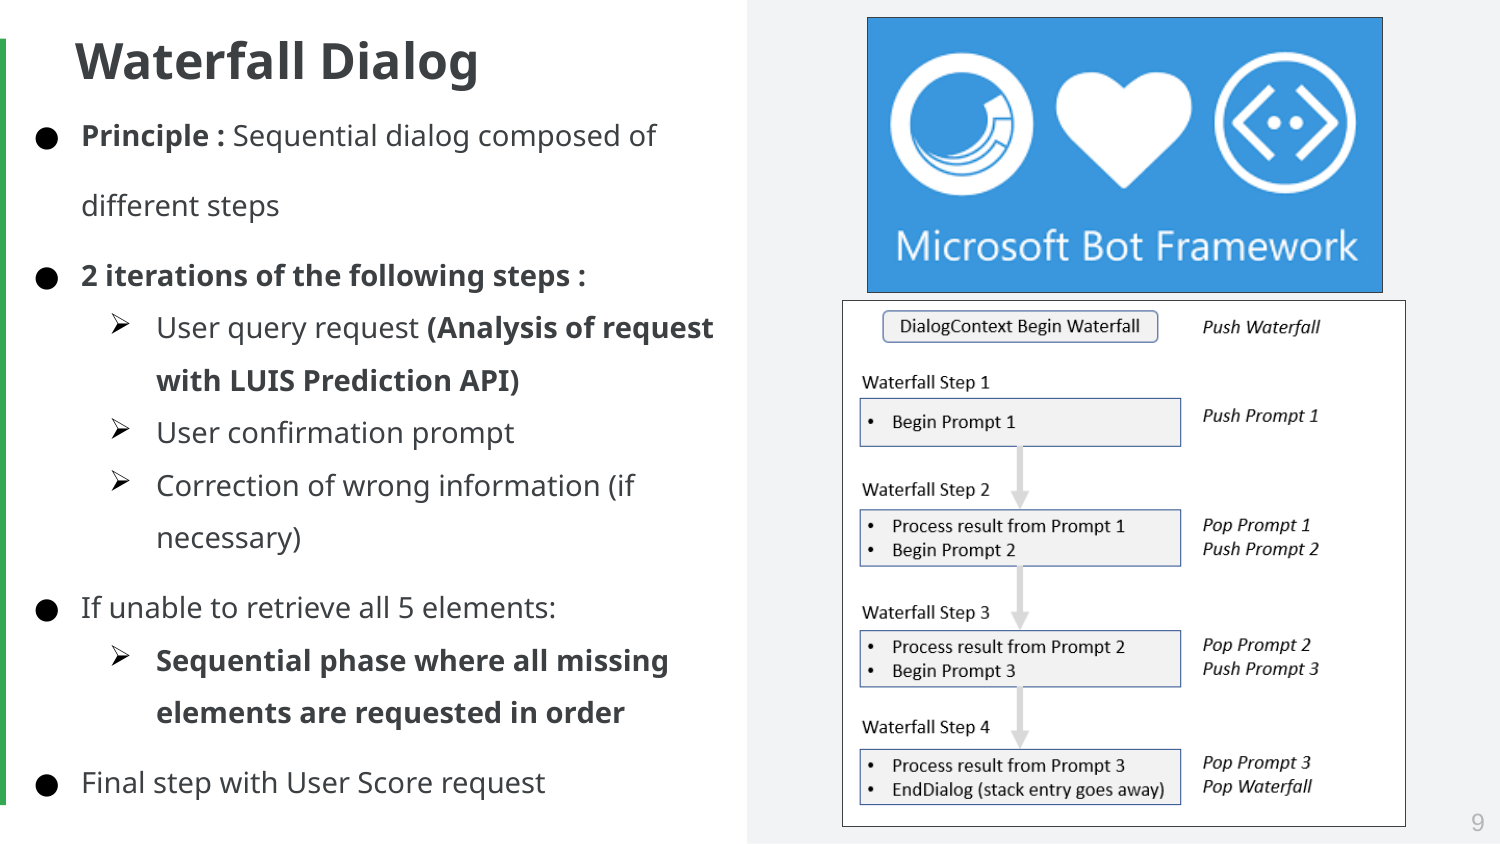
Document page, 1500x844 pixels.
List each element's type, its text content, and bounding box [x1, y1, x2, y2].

slide_number 9 [1162, 798, 1500, 844]
title Waterfall Dialog [60, 21, 695, 109]
list Principle : Sequential dialog composed of different steps 2 iterations of the following steps : User query request (Analysis of request with LUIS Prediction API) User confirmation prompt Correction of wrong information (if necessary) If unable to retrieve all 5 elements: Sequential phase where all missing elements are requested in order Final step with User Score request [0, 67, 764, 844]
picture [867, 17, 1383, 293]
picture [842, 300, 1406, 827]
